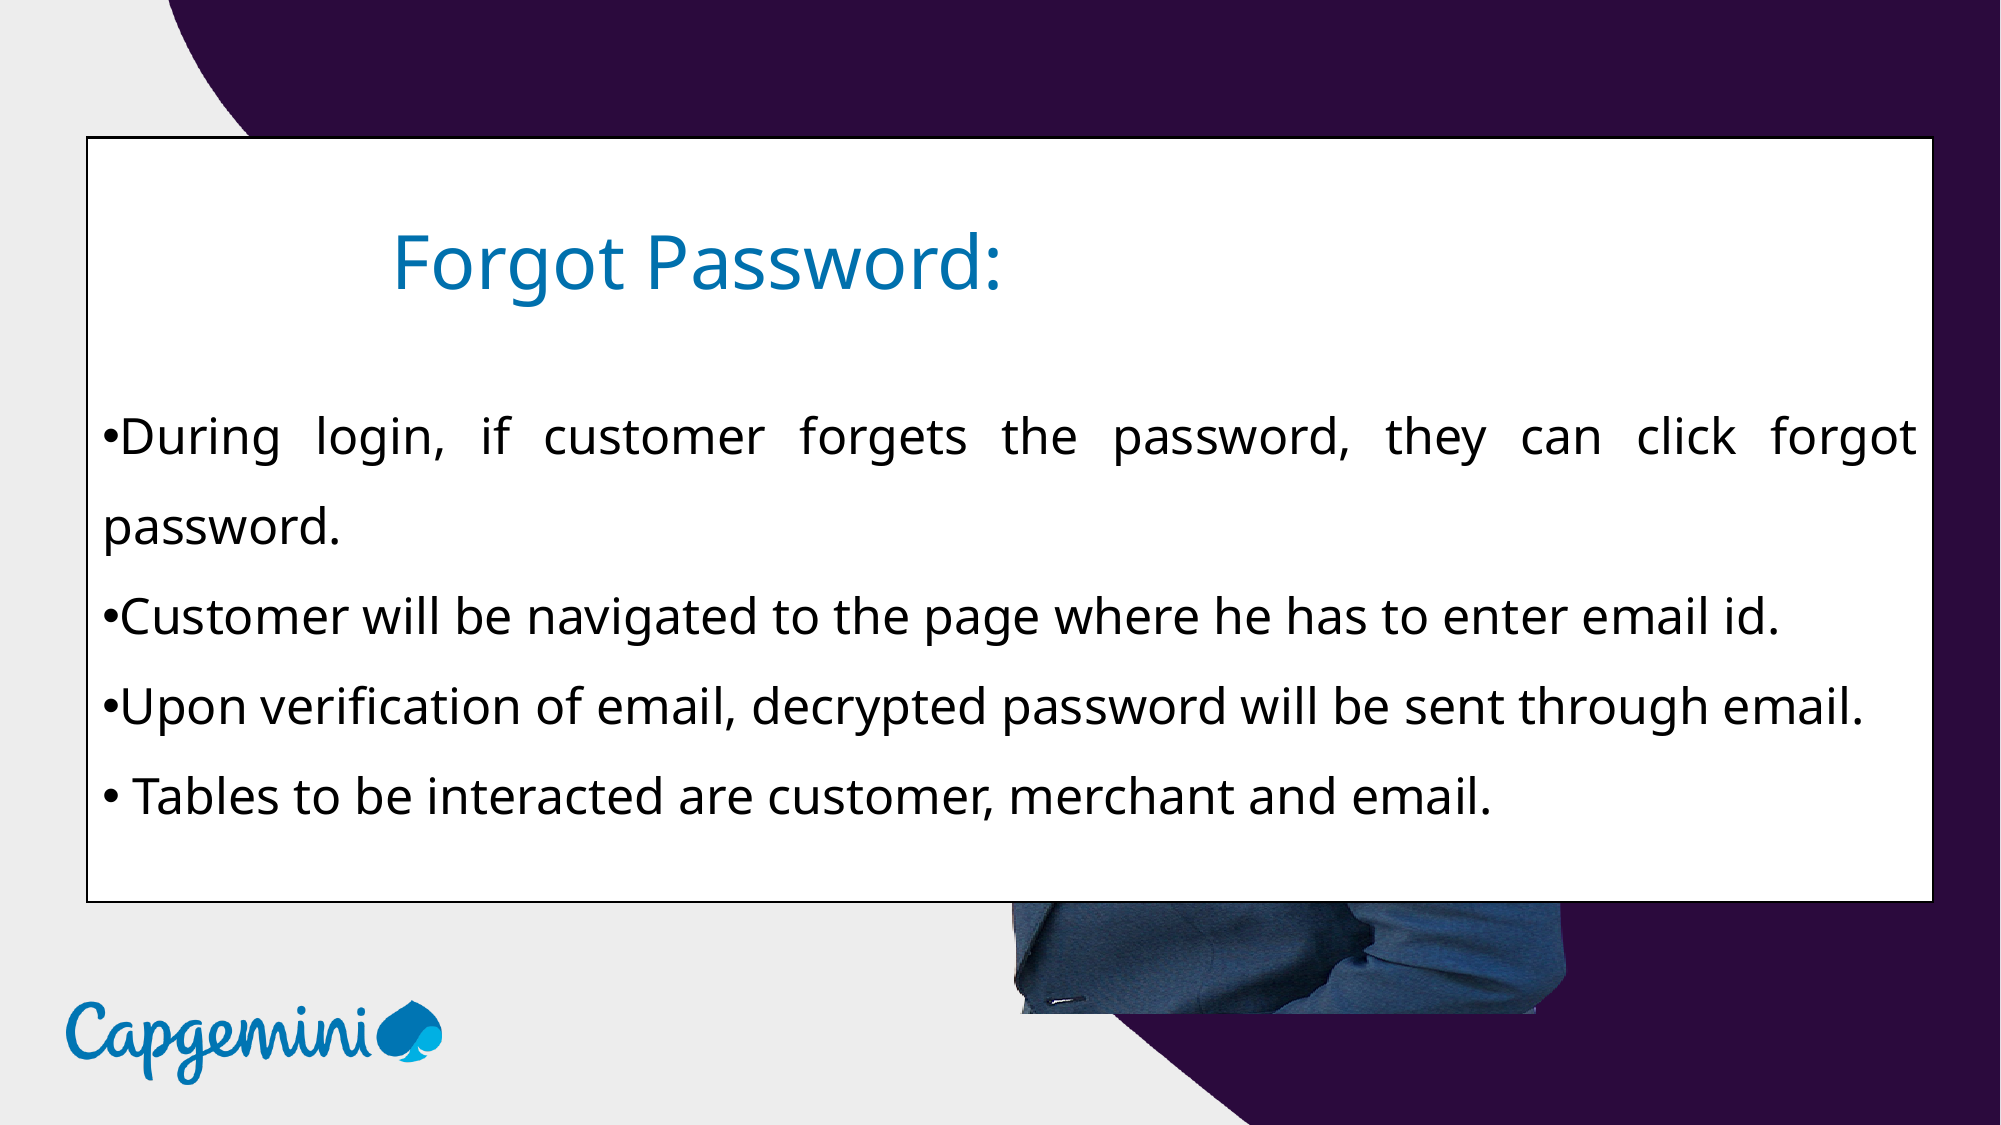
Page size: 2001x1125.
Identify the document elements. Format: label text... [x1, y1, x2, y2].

picture [0, 0, 2001, 1125]
text_box Forgot Password: During login, if customer forgets the password, they can click forgot password. Customer will be navigated to the page where he has to enter email id. Upon verification of email, decrypted password will be sent through email. Tables to be interacted are customer, merchant and email. [86, 136, 1934, 903]
picture [217, 1027, 225, 1042]
picture [185, 1061, 195, 1079]
